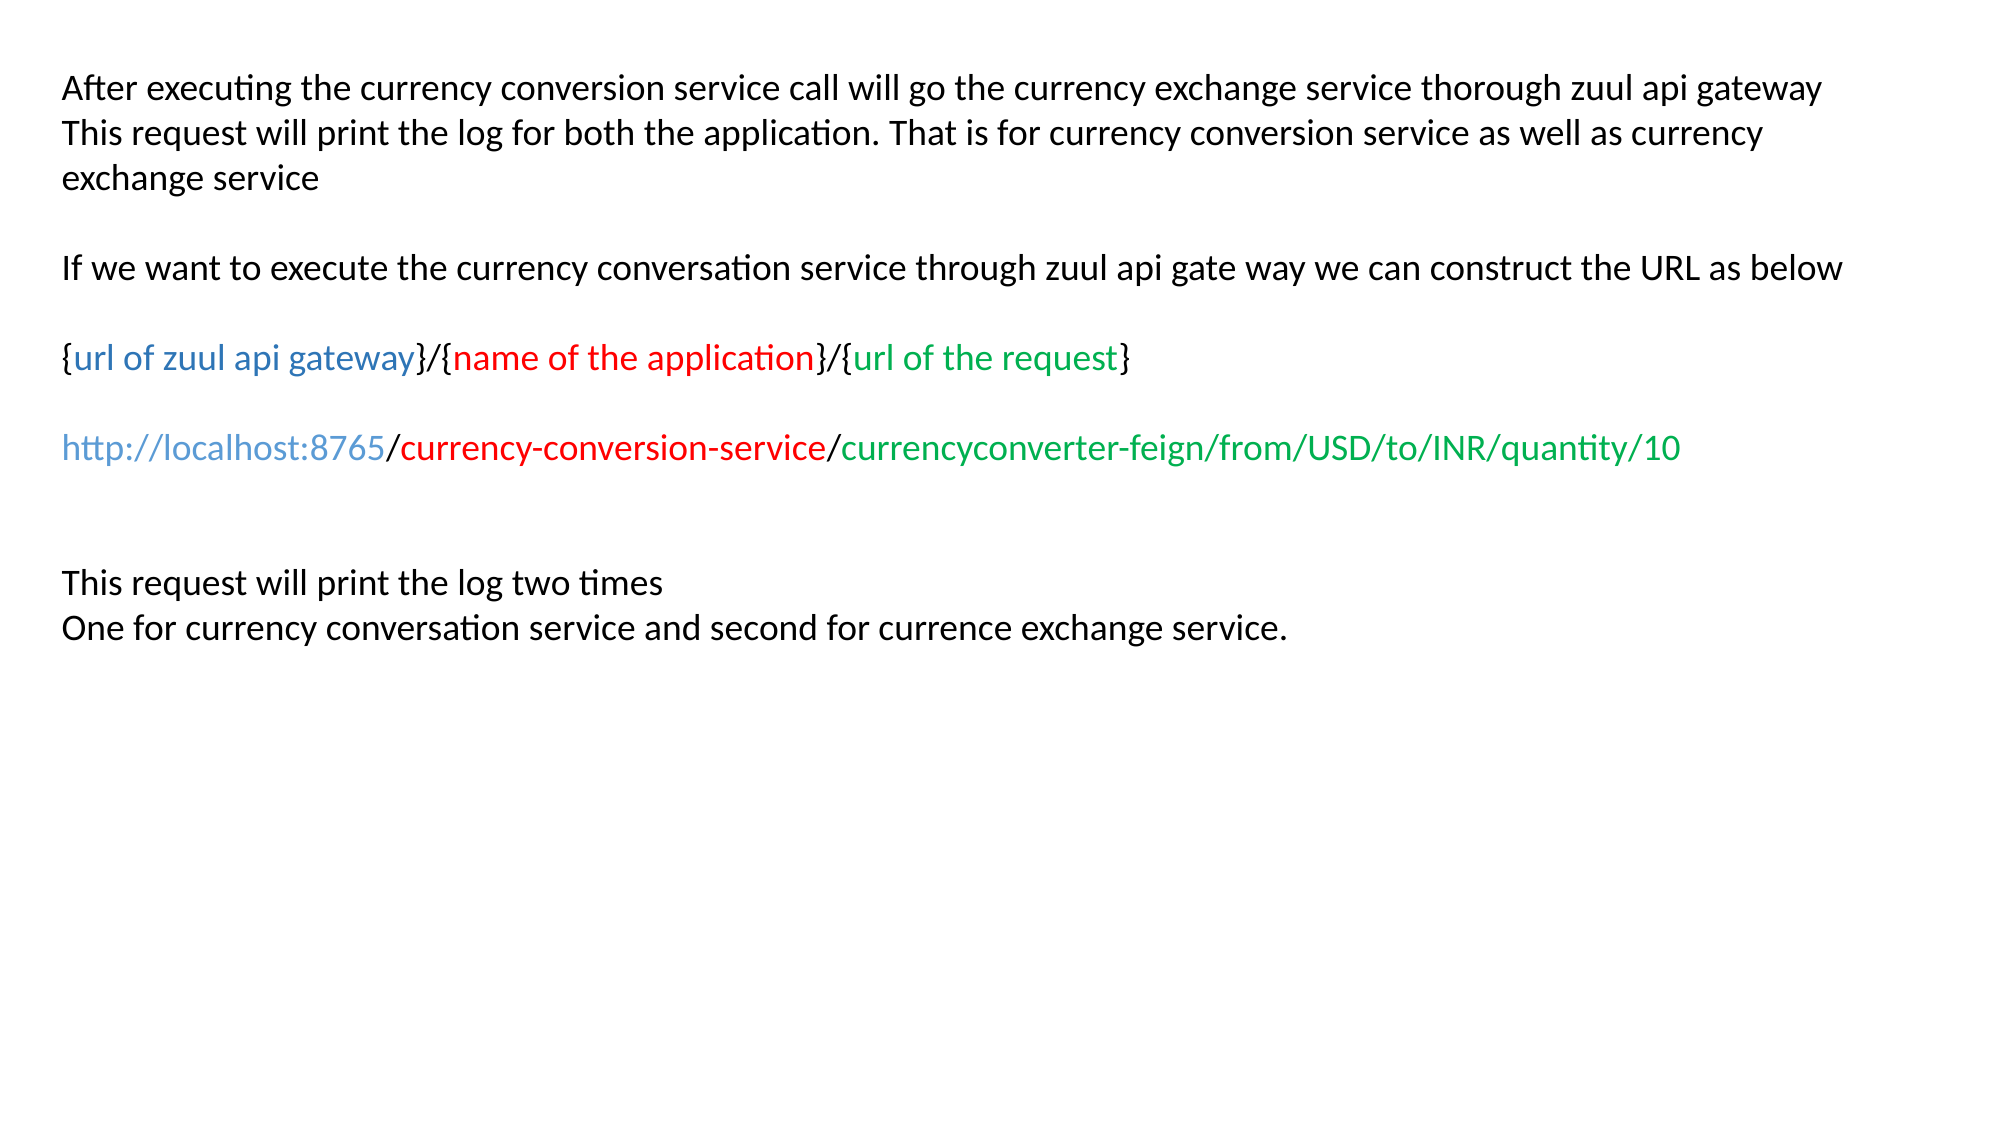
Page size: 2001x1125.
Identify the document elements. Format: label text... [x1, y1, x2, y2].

text_box After executing the currency conversion service call will go the currency exchange service thorough zuul api gateway This request will print the log for both the application. That is for currency conversion service as well as currency exchange service If we want to execute the currency conversation service through zuul api gate way we can construct the URL as below {url of zuul api gateway}/{name of the application}/{url of the request} http://localhost:8765/currency-conversion-service/currencyconverter-feign/from/USD/to/INR/quantity/10 This request will print the log two times One for currency conversation service and second for currence exchange service. [46, 55, 1902, 656]
